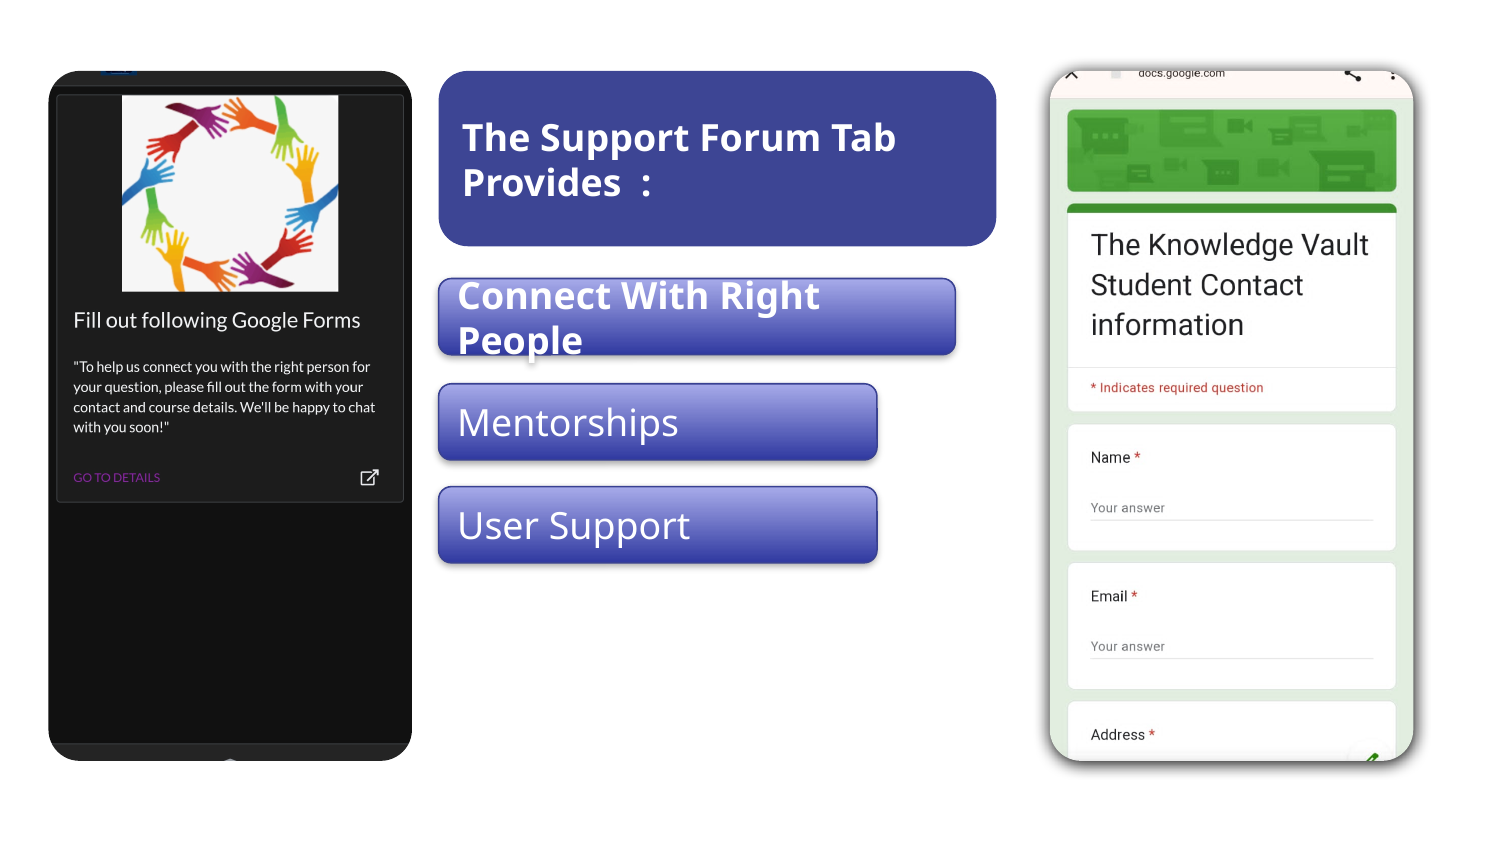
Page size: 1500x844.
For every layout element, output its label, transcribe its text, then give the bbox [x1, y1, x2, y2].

picture [1049, 70, 1414, 762]
text_box Mentorships [437, 382, 878, 461]
picture [48, 70, 413, 762]
text_box The Support Forum Tab Provides : [438, 70, 997, 247]
text_box Connect With Right People [437, 277, 957, 356]
text_box User Support [437, 485, 878, 564]
